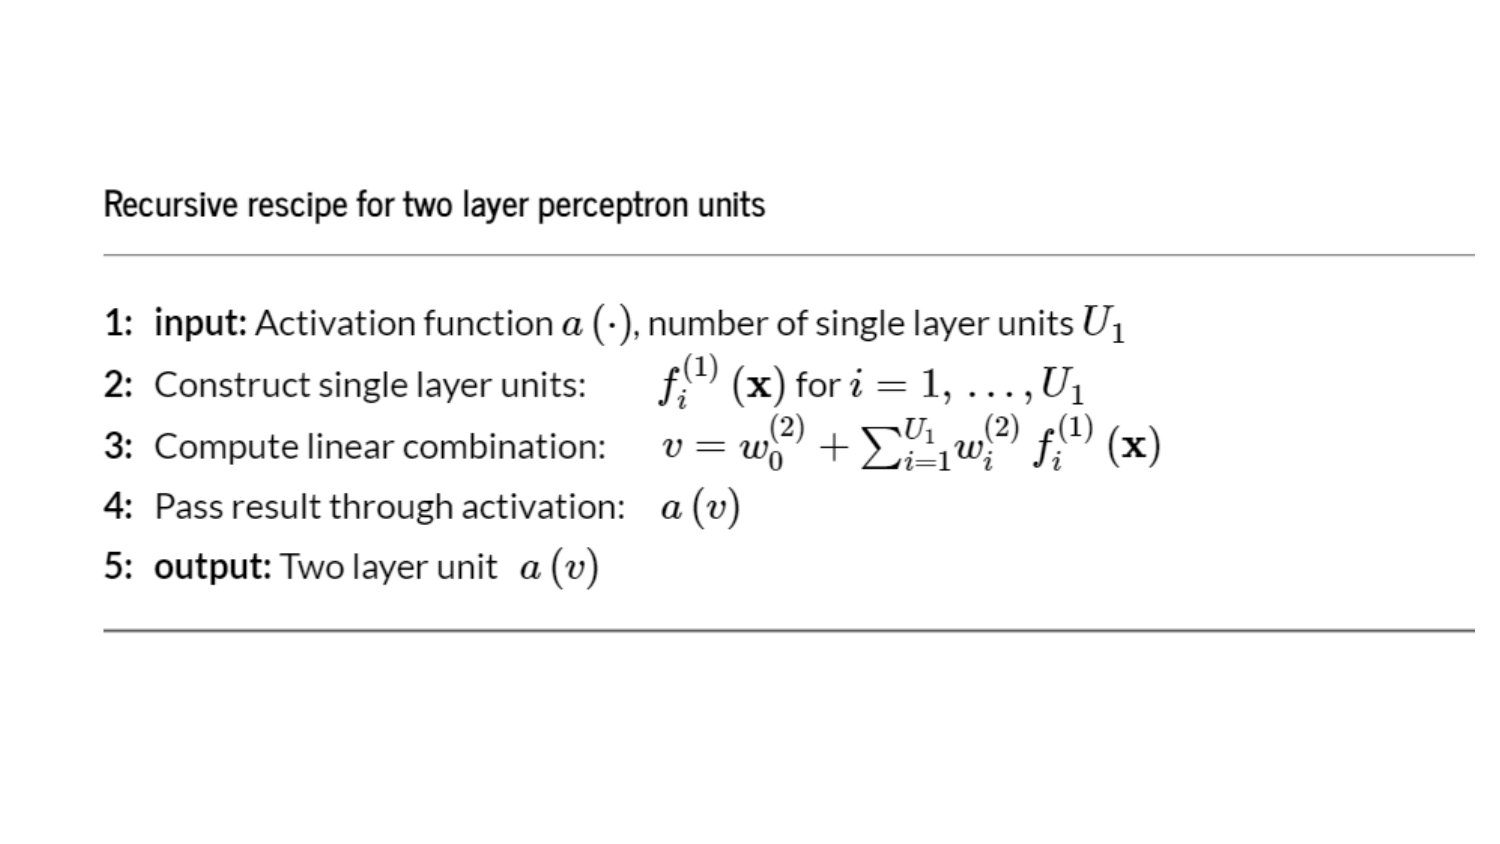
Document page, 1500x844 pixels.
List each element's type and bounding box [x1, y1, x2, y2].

picture [24, 106, 1476, 737]
